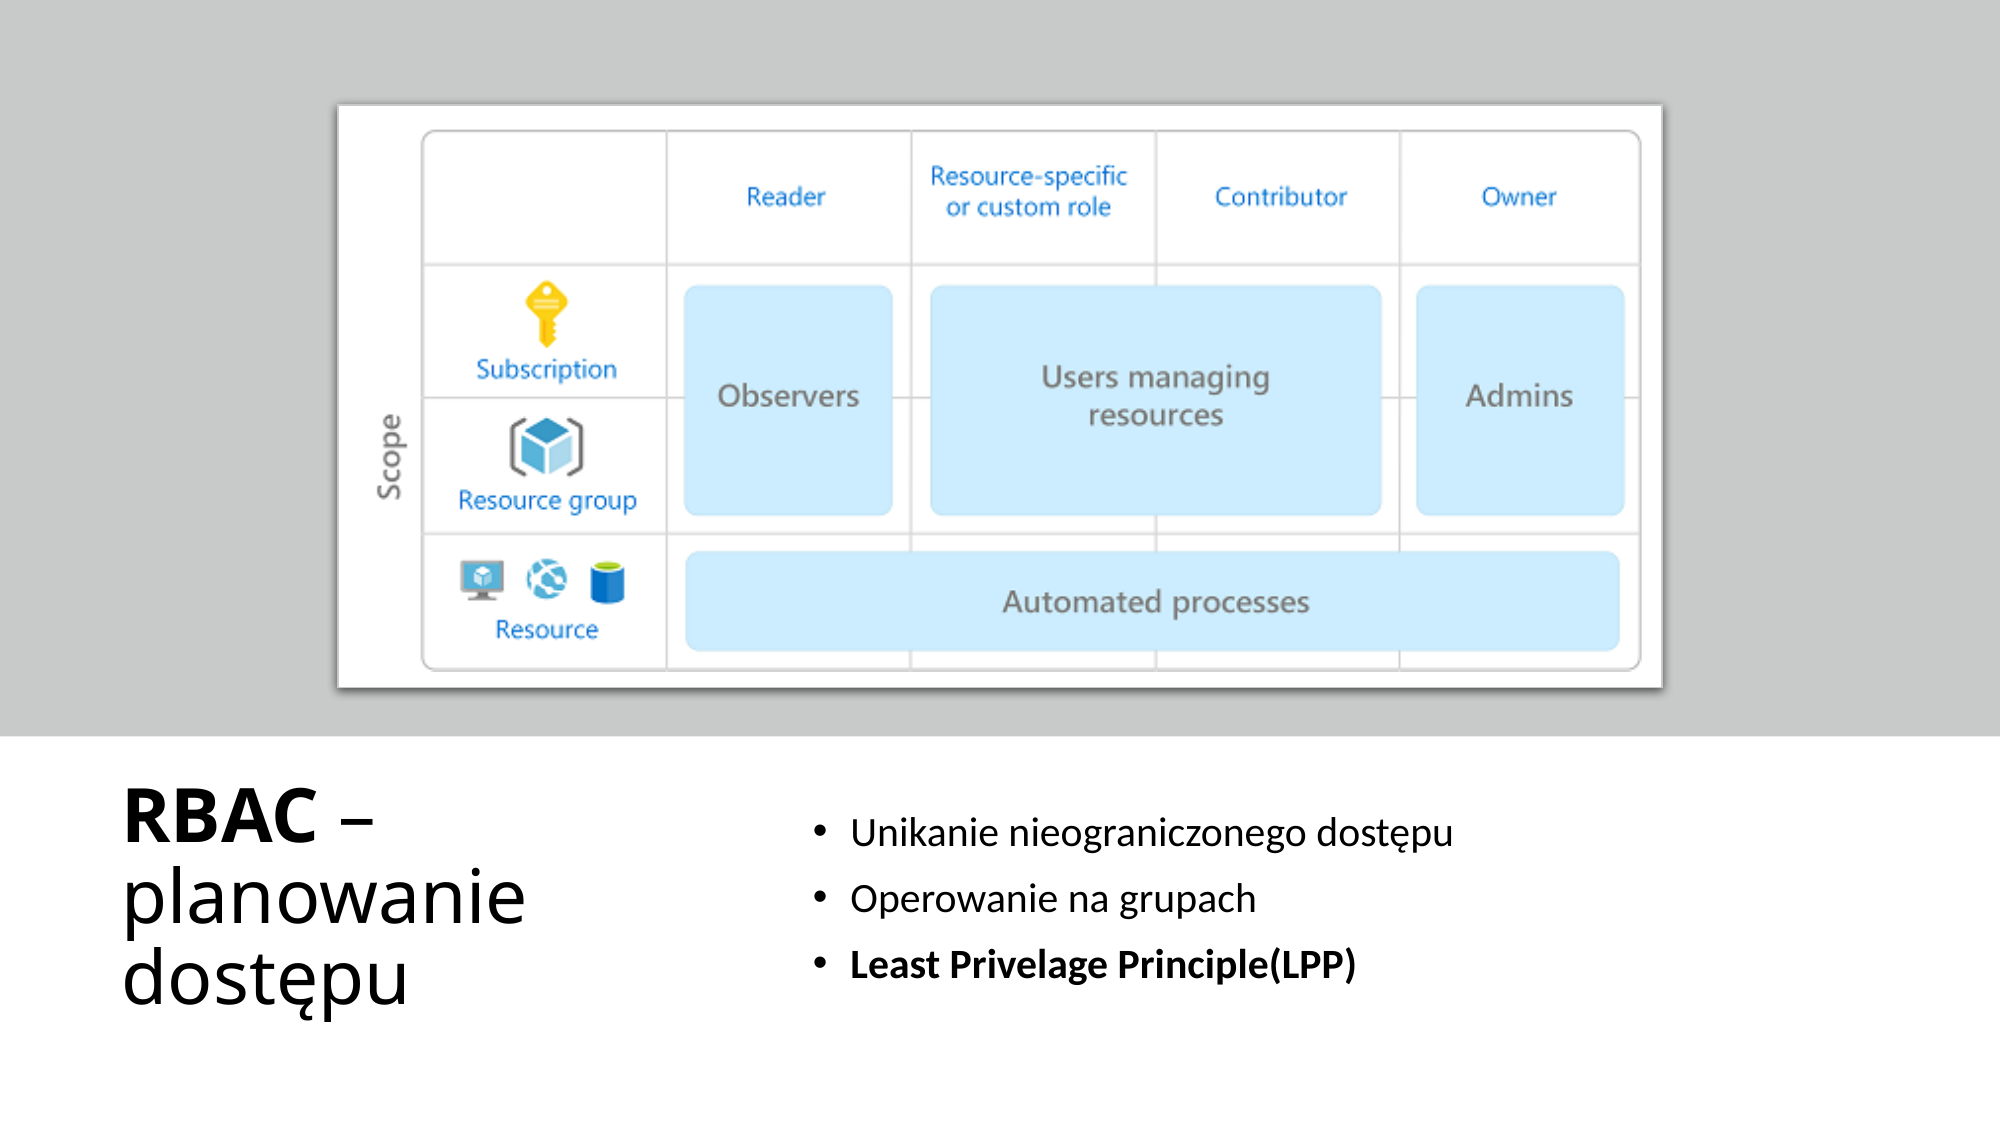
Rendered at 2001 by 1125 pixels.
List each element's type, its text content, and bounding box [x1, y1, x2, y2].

text_box [0, 0, 2000, 737]
list Unikanie nieograniczonego dostępu Operowanie na grupach Least Privelage Principle(LPP) [797, 767, 1893, 1031]
picture [358, 122, 1642, 672]
title RBAC – planowanie dostępu [106, 767, 711, 1031]
text_box [337, 104, 1663, 688]
